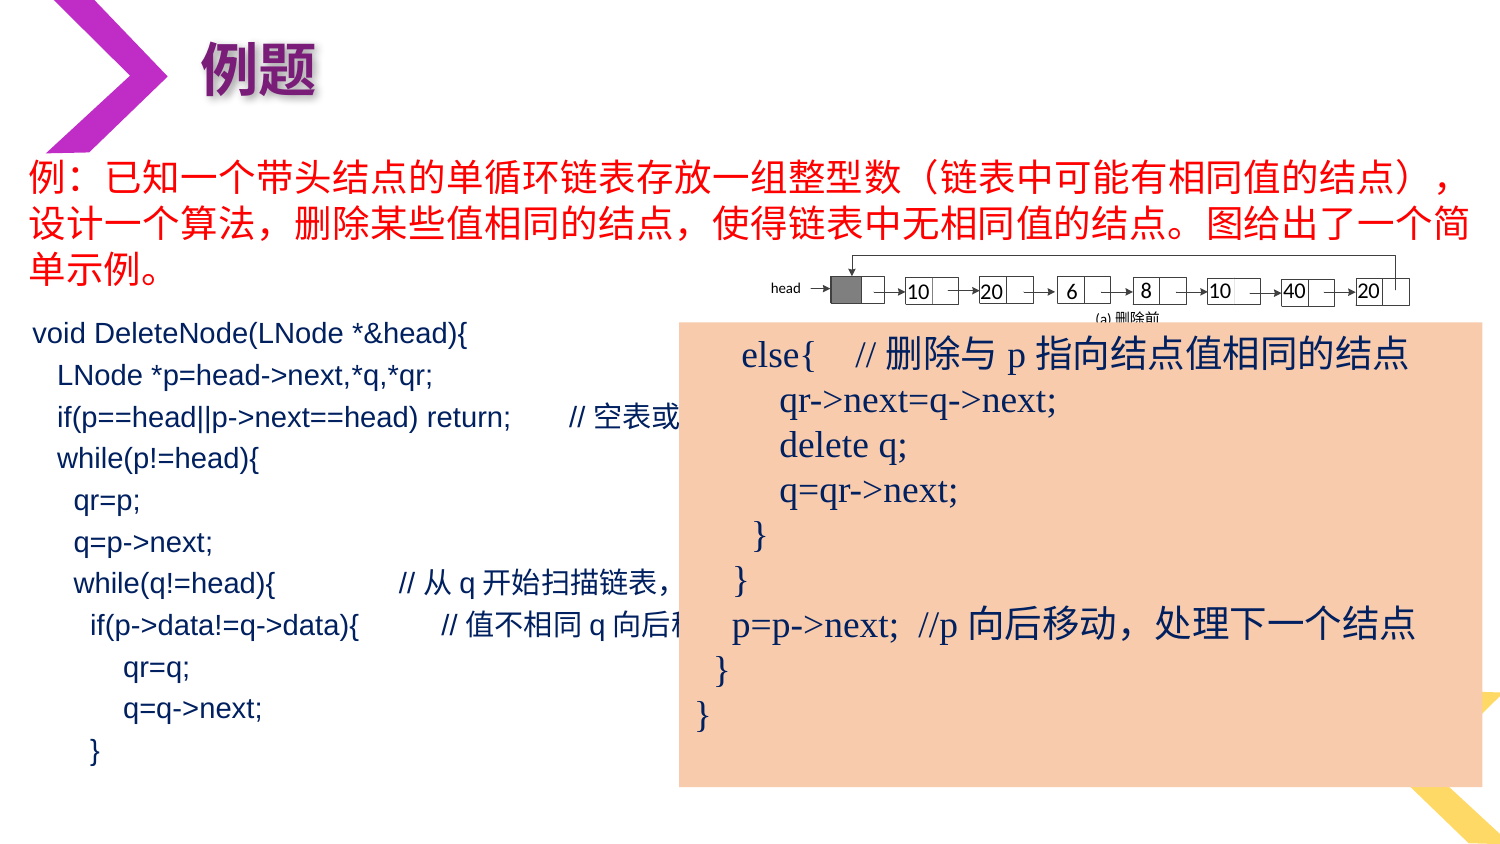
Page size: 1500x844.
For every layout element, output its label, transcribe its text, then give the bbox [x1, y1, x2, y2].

list 例题 [188, 35, 1214, 111]
text_box else{ //删除与p指向结点值相同的结点 qr->next=q->next; delete q; q=qr->next; } } p=p->next; //p向后移动，处理下一个结点 } } [679, 322, 1483, 788]
text_box void DeleteNode(LNode *&head){ LNode *p=head->next,*q,*qr; if(p==head||p->next==head) return; //空表或仅有一个结点的表无需删除 while(p!=head){ qr=p; q=p->next; while(q!=head){ //从q开始扫描链表，删除与p->data相同的结点 if(p->data!=q->data){ //值不相同q向后移动 qr=q; q=q->next; } [17, 300, 1058, 809]
list 例：已知一个带头结点的单循环链表存放一组整型数（链表中可能有相同值的结点），设计一个算法，删除某些值相同的结点，使得链表中无相同值的结点。图给出了一个简单示例。 [17, 147, 1483, 277]
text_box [749, 244, 1412, 439]
